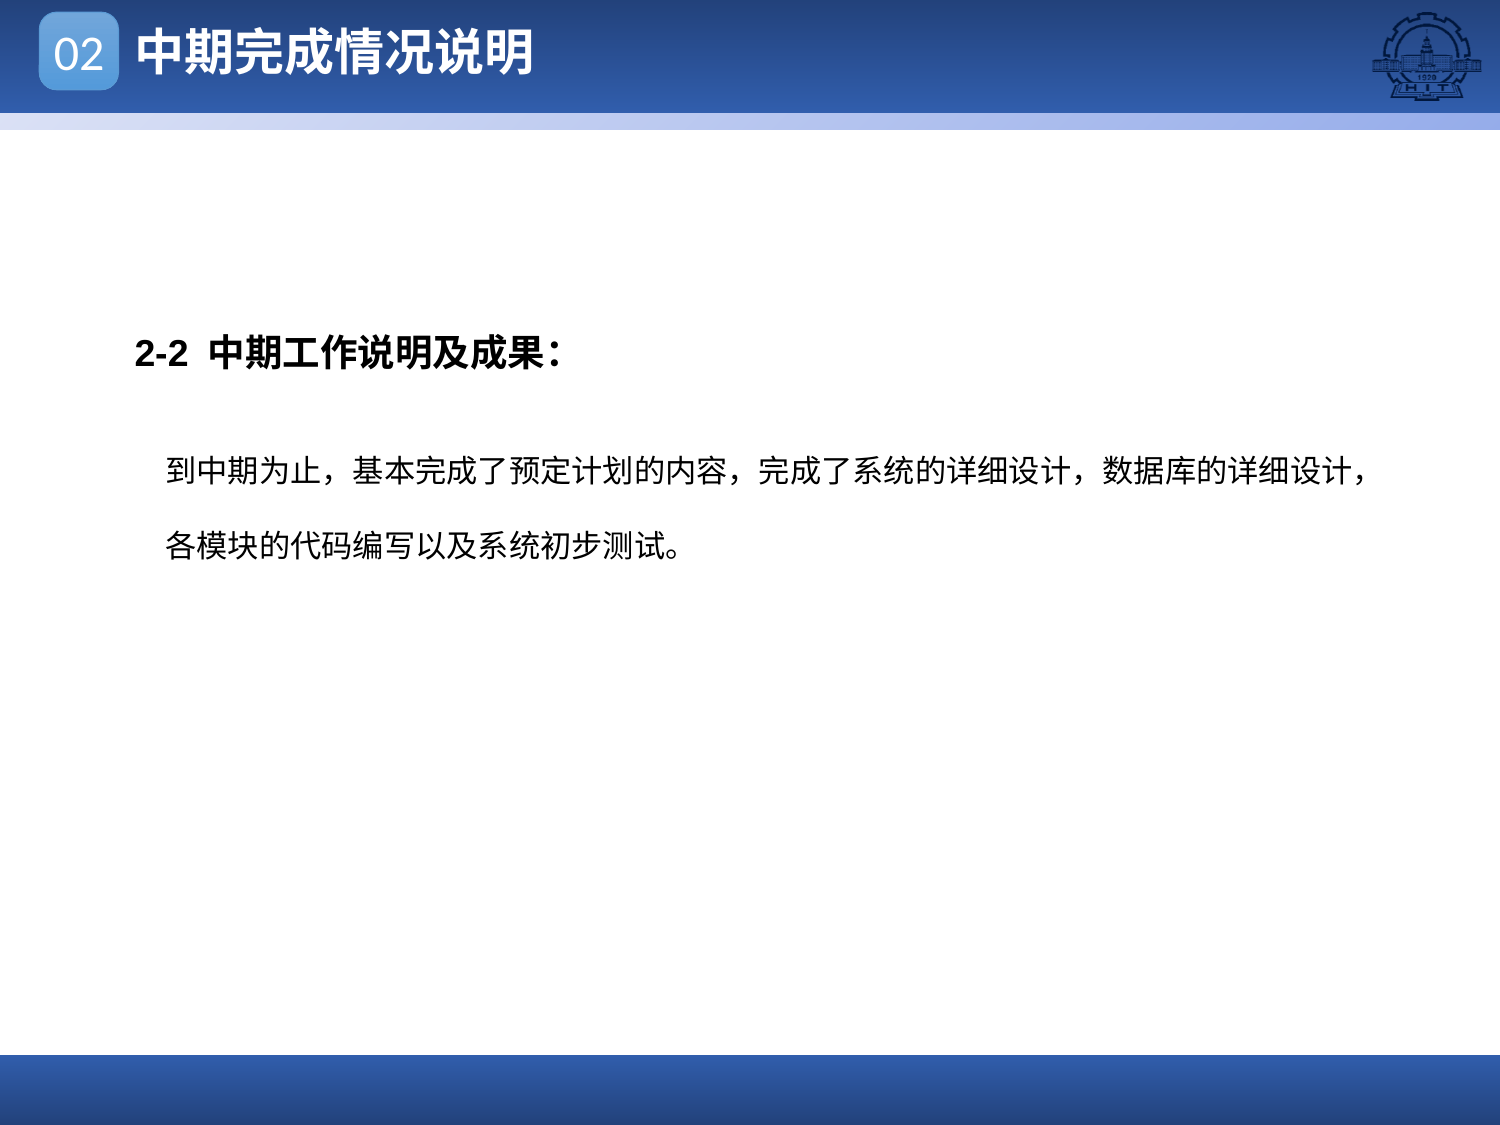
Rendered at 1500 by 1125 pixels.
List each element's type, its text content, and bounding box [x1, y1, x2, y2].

text_box 2-2 中期工作说明及成果： [119, 299, 587, 382]
text_box 02 [39, 12, 120, 88]
text_box 中期完成情况说明 [119, 10, 1424, 91]
text_box 到中期为止，基本完成了预定计划的内容，完成了系统的详细设计，数据库的详细设计，各模块的代码编写以及系统初步测试。 [150, 406, 1424, 571]
picture [1318, 12, 1500, 101]
